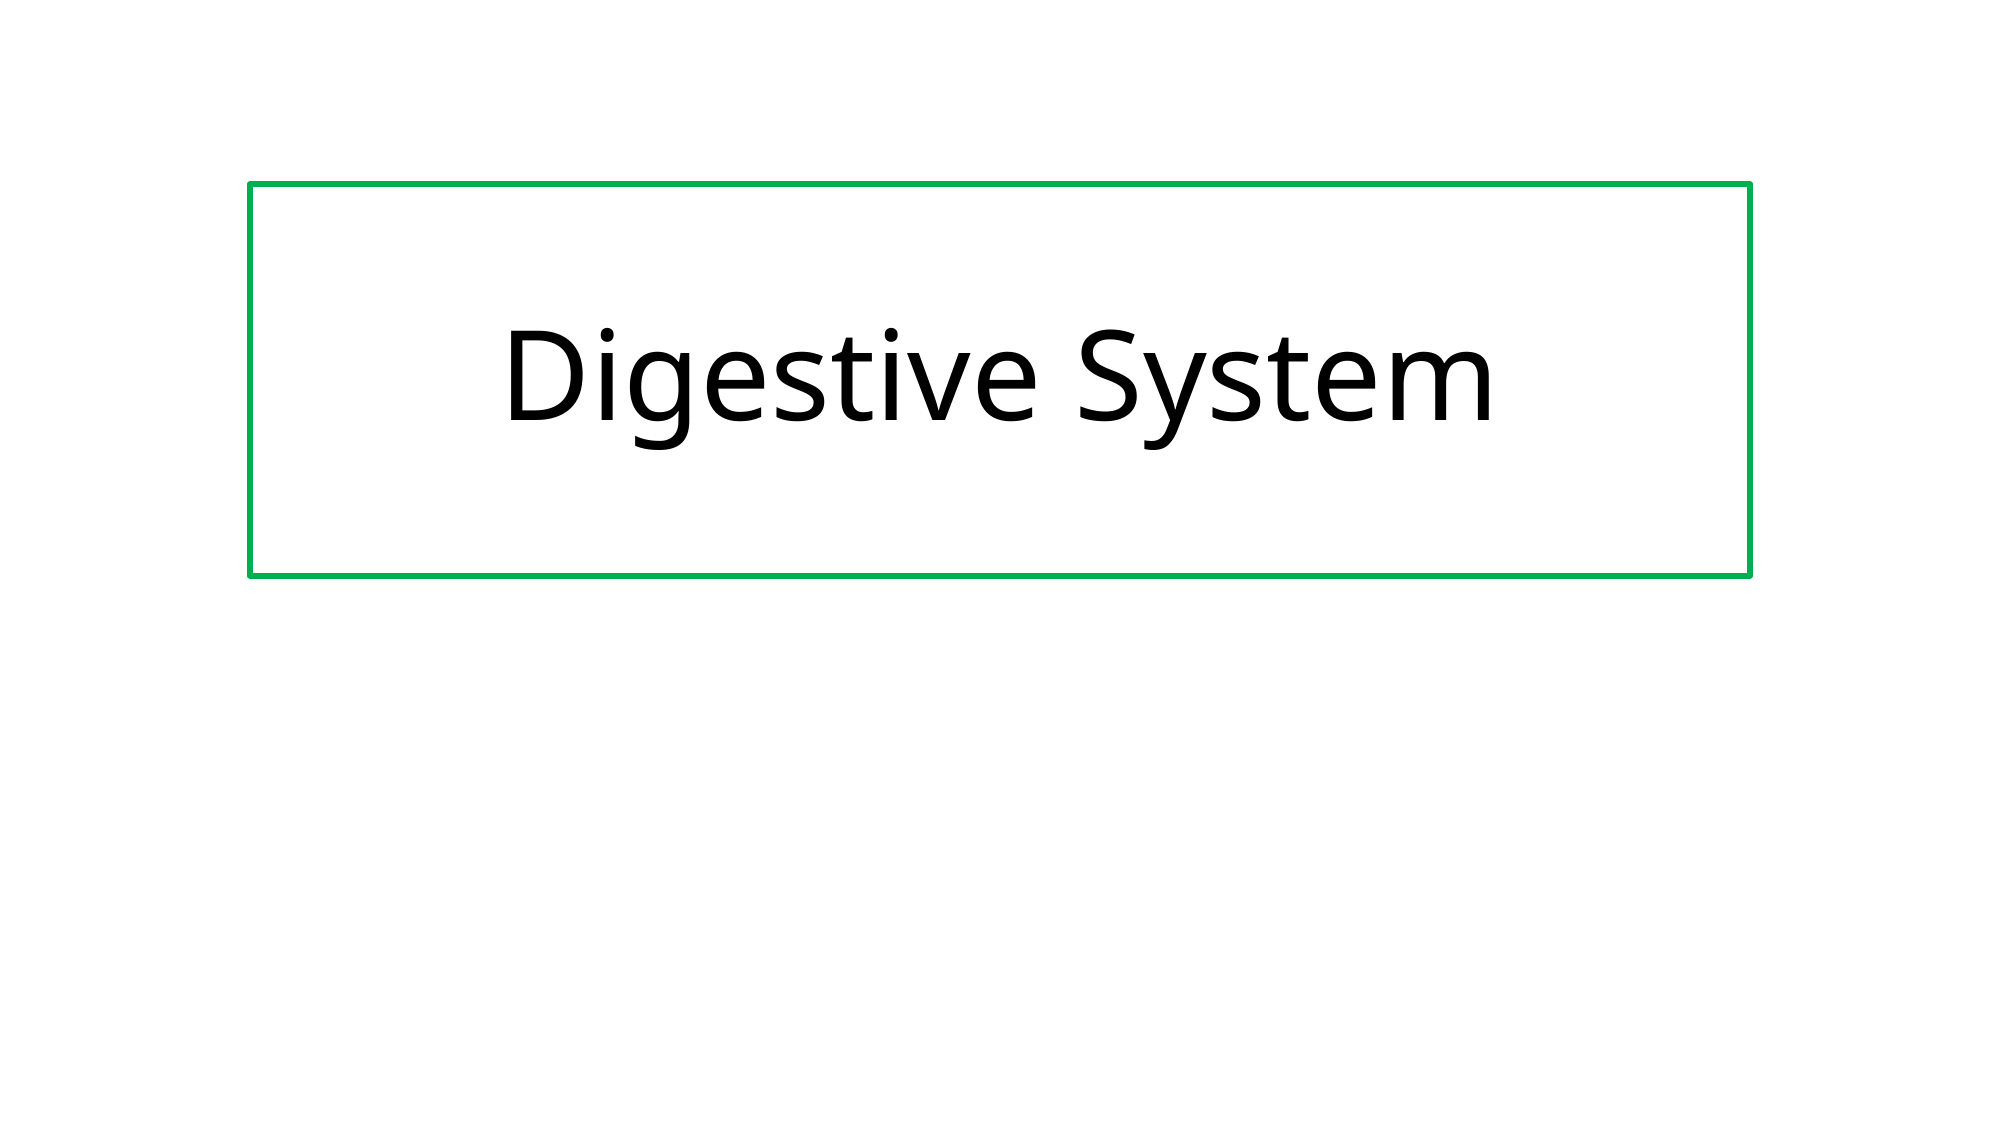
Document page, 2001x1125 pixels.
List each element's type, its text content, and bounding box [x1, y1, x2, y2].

title Digestive System [249, 184, 1750, 576]
